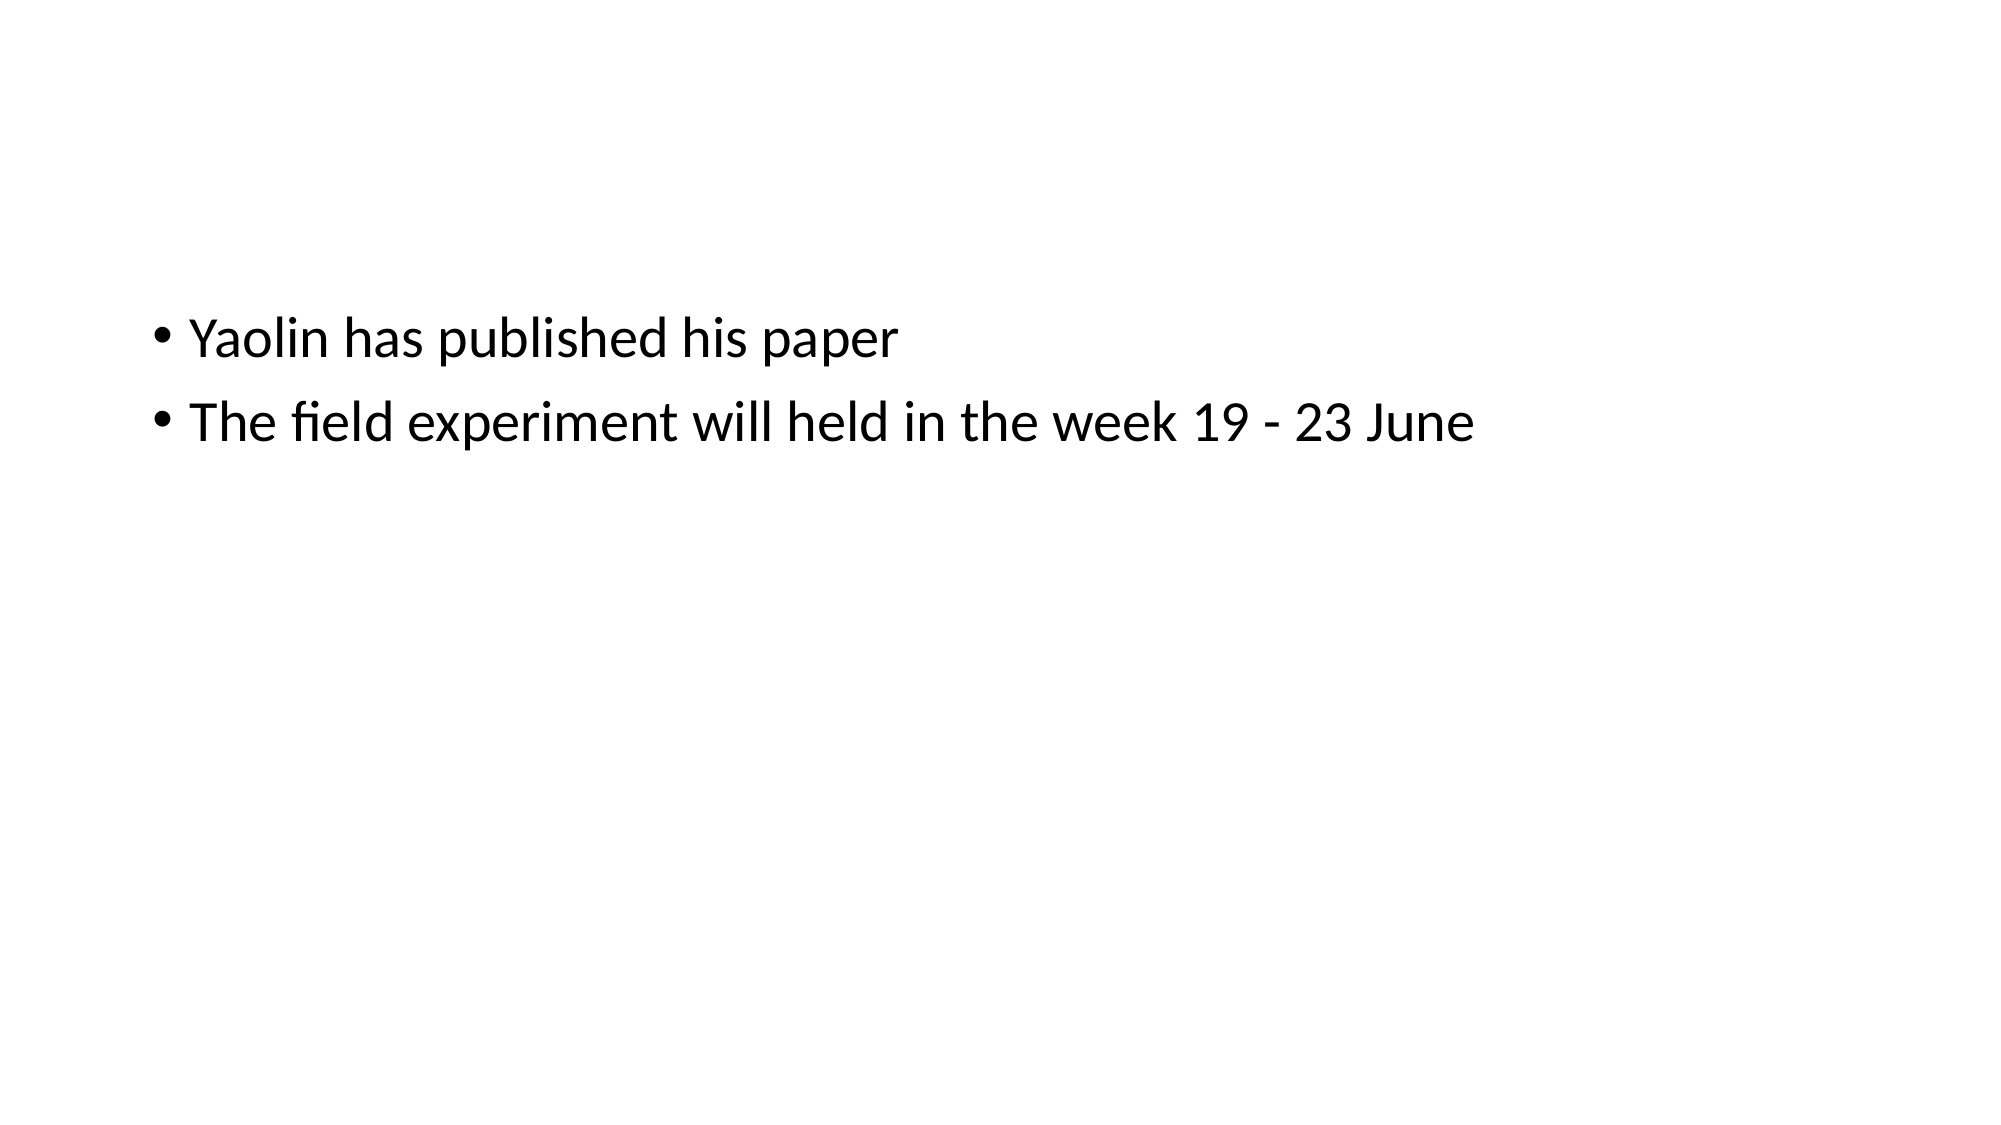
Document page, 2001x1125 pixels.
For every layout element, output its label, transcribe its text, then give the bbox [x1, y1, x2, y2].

list Yaolin has published his paper The field experiment will held in the week 19 - 23 June [137, 299, 1863, 1014]
